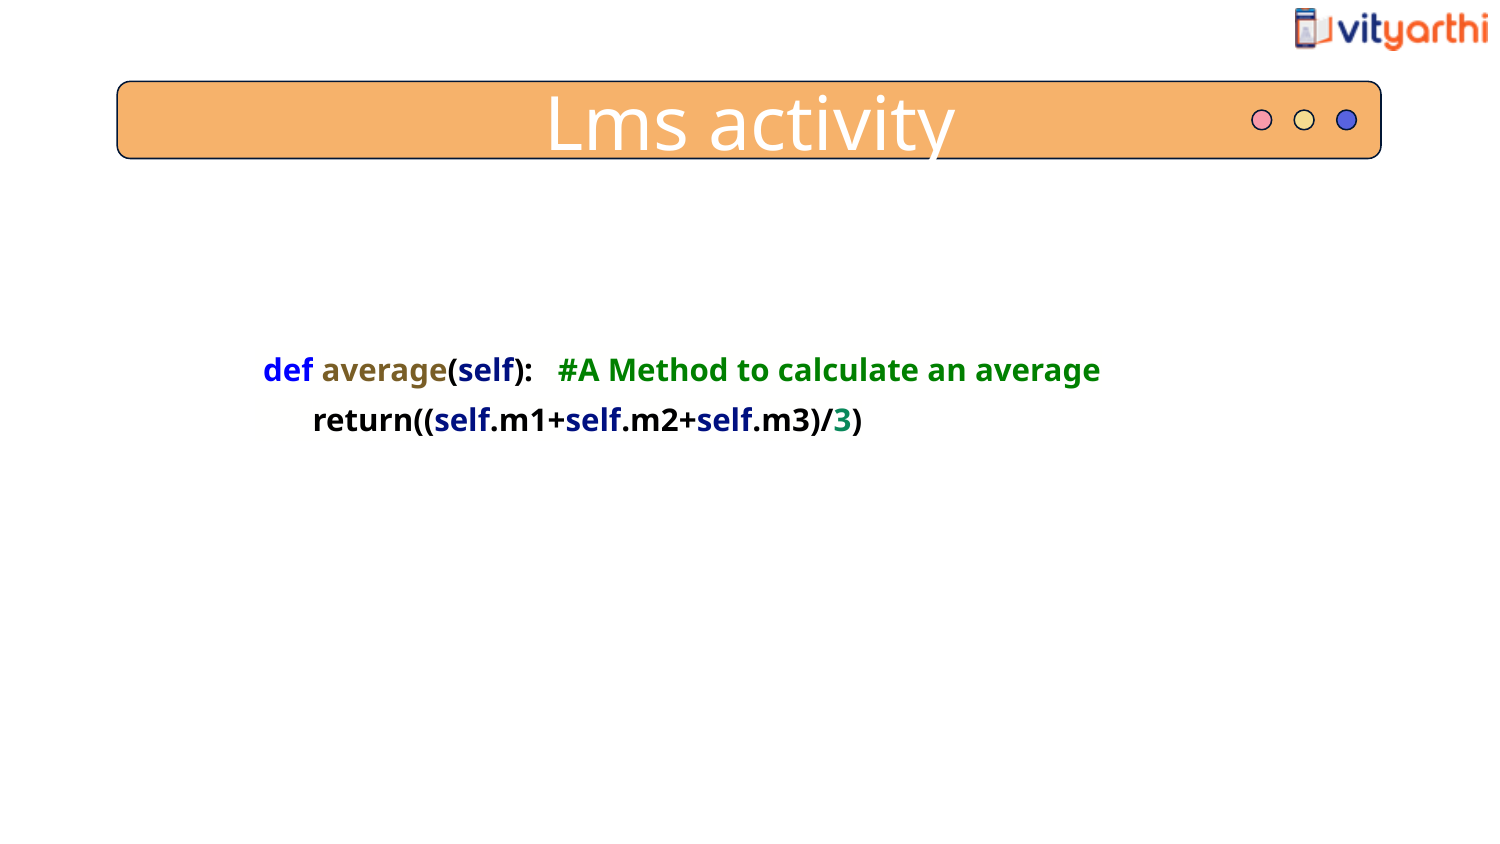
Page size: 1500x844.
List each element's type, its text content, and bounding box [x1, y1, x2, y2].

text_box [1276, 81, 1382, 159]
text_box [1251, 109, 1357, 131]
picture [1295, 8, 1488, 51]
text_box [117, 81, 223, 159]
text_box Lms activity [223, 72, 1276, 167]
text_box def average(self): #A Method to calculate an average return((self.m1+self.m2+self.m3)/3) [239, 321, 1168, 453]
